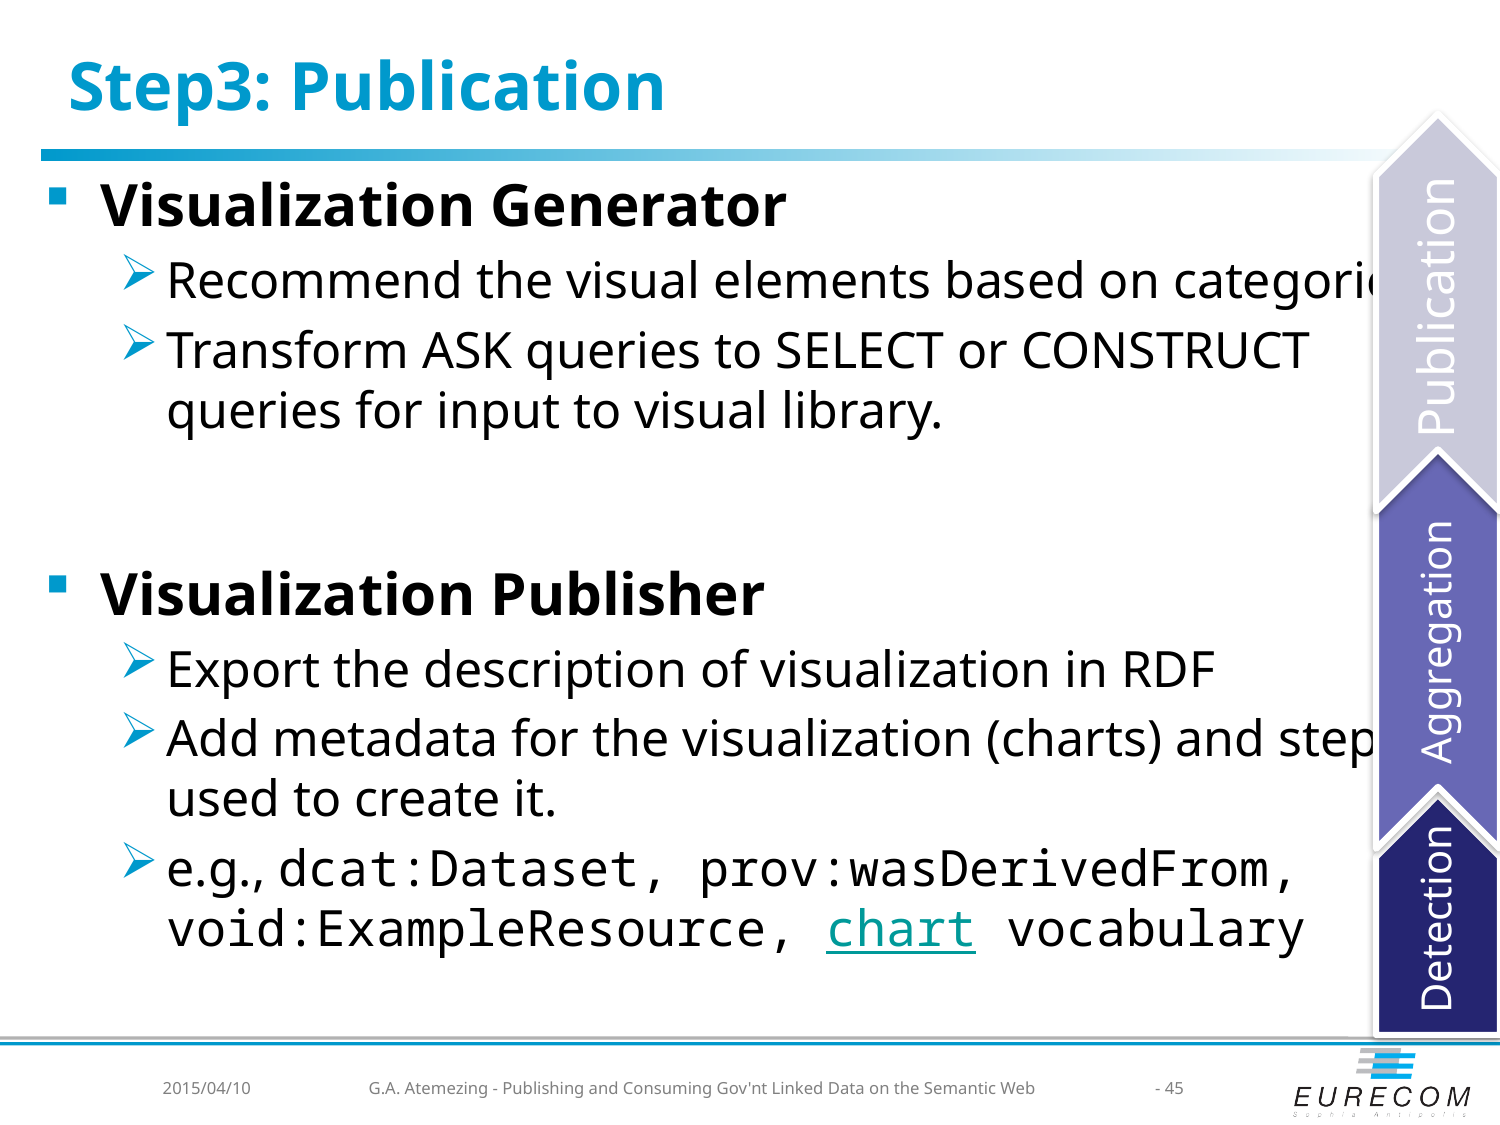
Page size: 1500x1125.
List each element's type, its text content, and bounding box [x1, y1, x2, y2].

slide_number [147, 1070, 325, 1103]
title Step3: Publication [52, 30, 1460, 138]
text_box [1238, 250, 1500, 375]
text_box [1317, 852, 1500, 978]
list Visualization Generator Recommend the visual elements based on categories Transform ASK queries to SELECT or CONSTRUCT queries for input to visual library. Visualization Publisher Export the description of visualization in RDF Add metadata for the visualization (charts) and steps used to create it. e.g., dcat:Dataset, prov:wasDerivedFrom, void:ExampleResource, chart vocabulary [29, 160, 1384, 1000]
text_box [1236, 584, 1500, 710]
picture [1293, 1048, 1477, 1118]
footer G.A. Atemezing - Publishing and Consuming Gov'nt Linked Data on the Semantic Web [336, 1070, 1069, 1107]
slide_number - 45 [1080, 1070, 1200, 1103]
